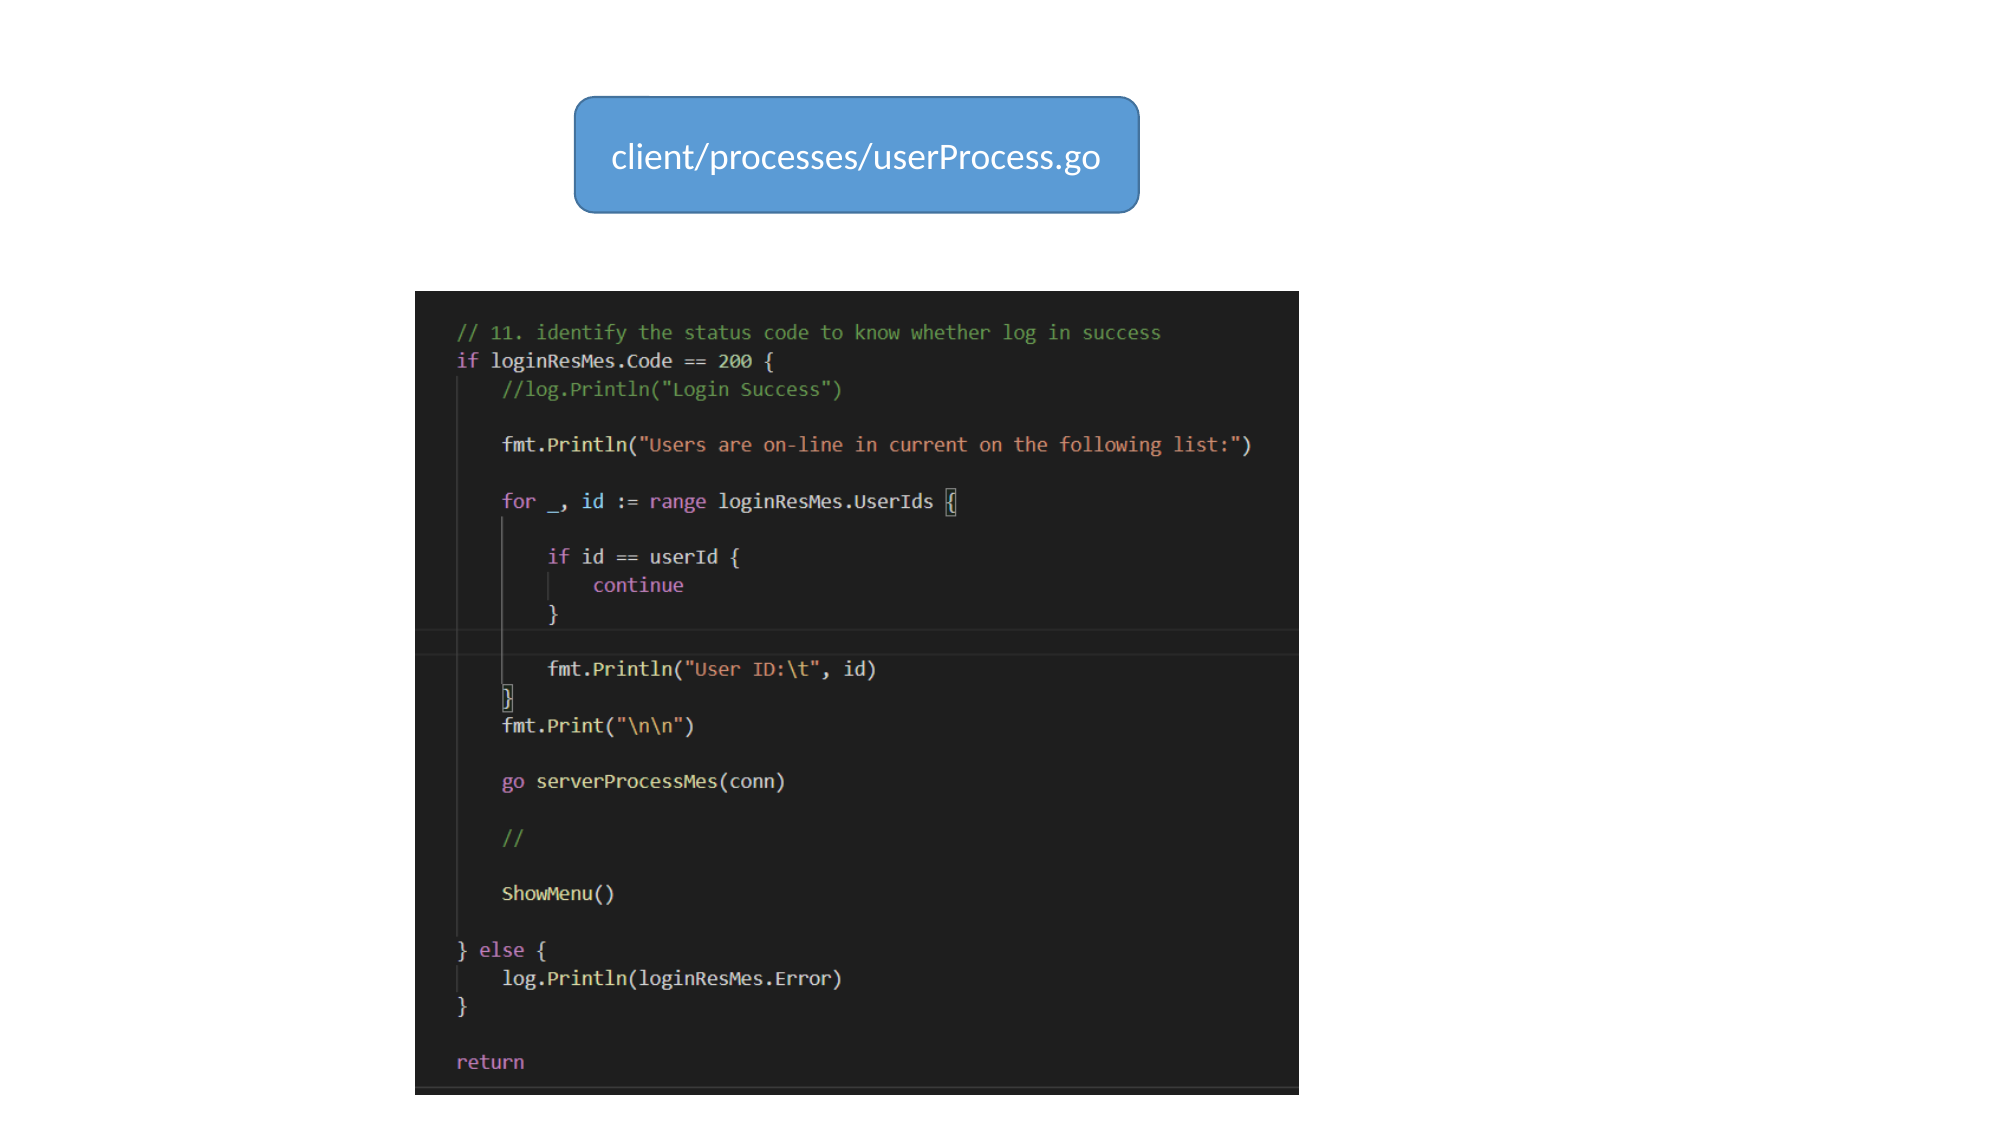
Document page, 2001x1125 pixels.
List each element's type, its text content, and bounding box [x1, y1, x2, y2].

text_box client/processes/userProcess.go [573, 95, 1140, 214]
picture [415, 291, 1299, 1095]
